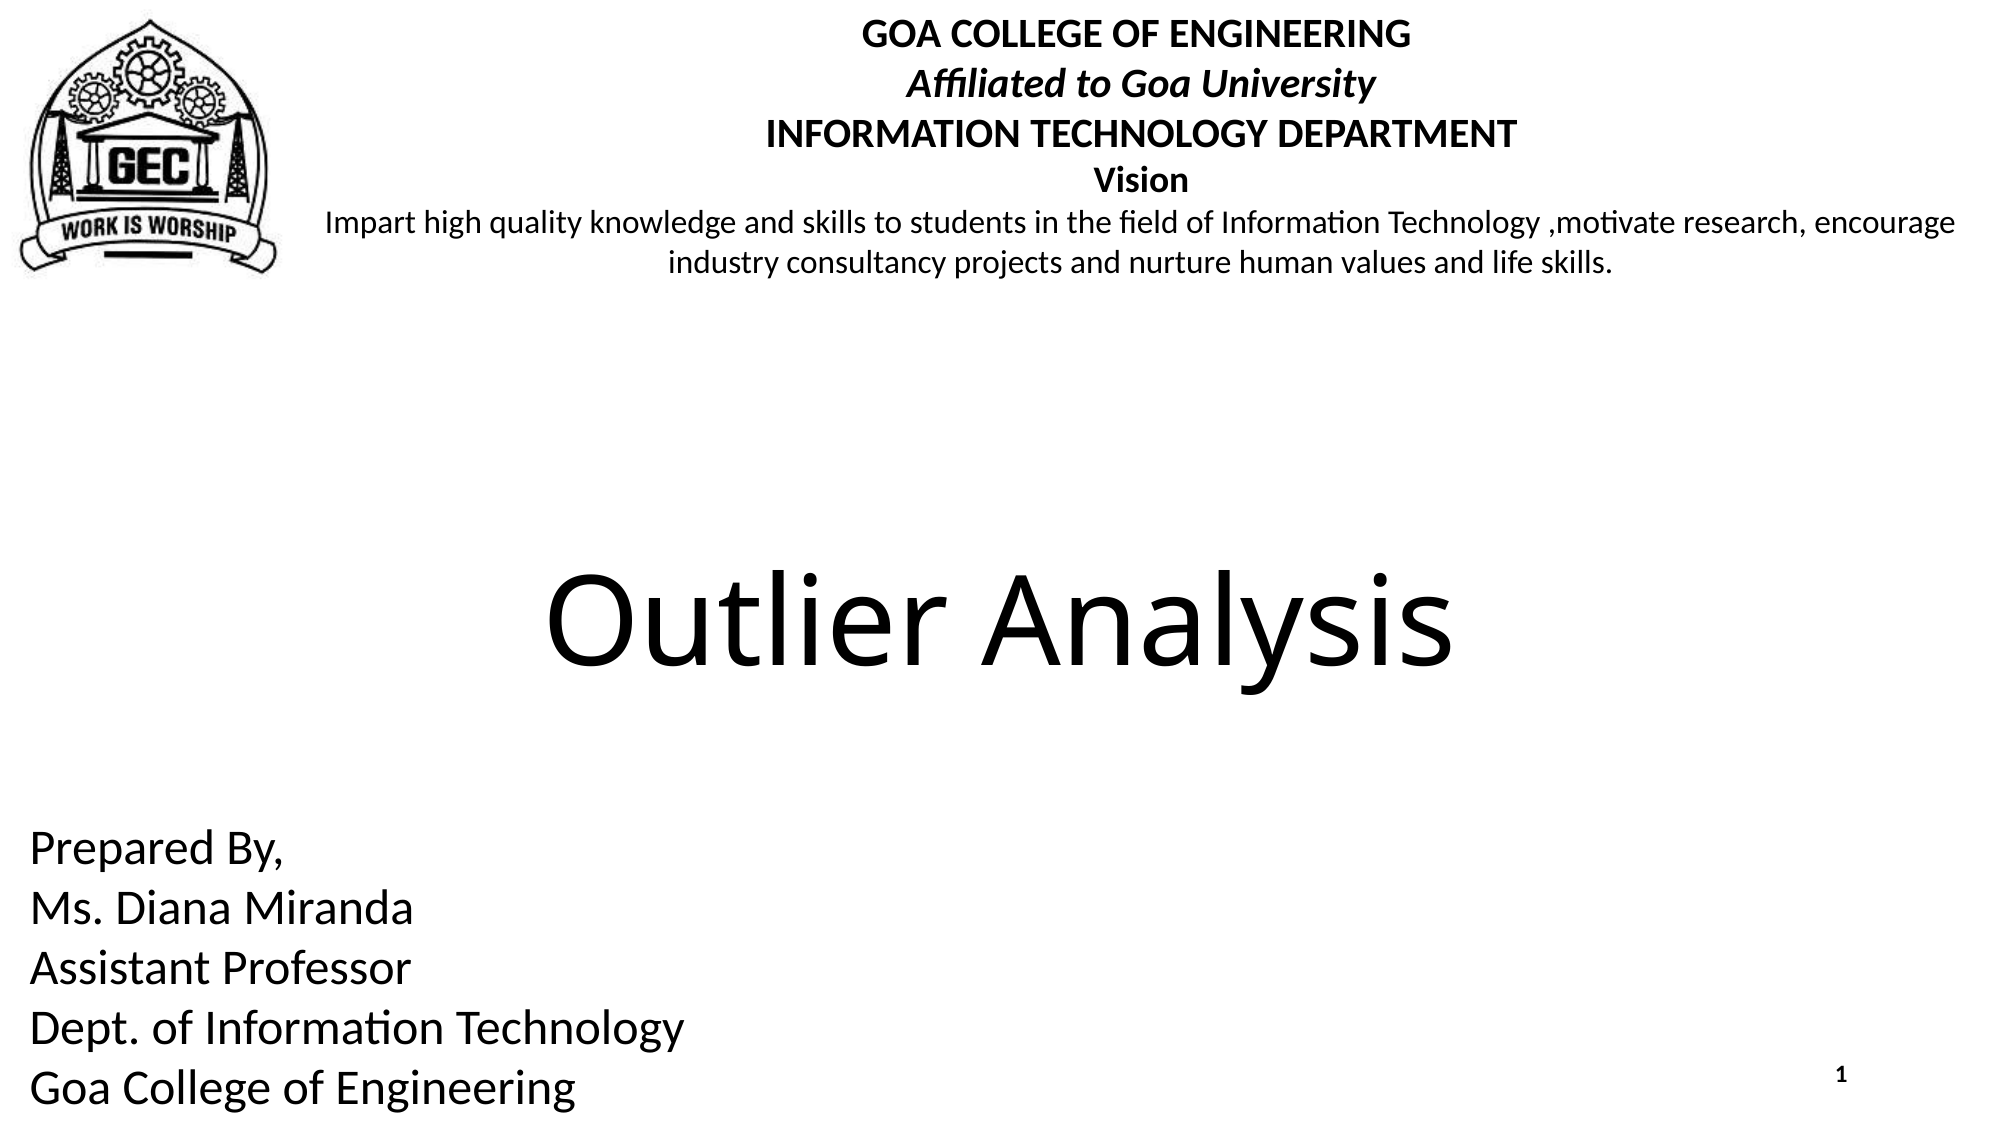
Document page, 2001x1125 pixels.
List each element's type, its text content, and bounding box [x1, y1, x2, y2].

slide_number 1 [1412, 1042, 1863, 1103]
picture [0, 0, 294, 291]
text_box GOA COLLEGE OF ENGINEERING Affiliated to Goa University INFORMATION TECHNOLOGY DEPARTMENT Vision Impart high quality knowledge and skills to students in the field of Information Technology ,motivate research, encourage industry consultancy projects and nurture human values and life skills. [294, 0, 2000, 289]
title Outlier Analysis [332, 397, 1668, 700]
text_box Prepared By, Ms. Diana Miranda Assistant Professor Dept. of Information Technology Goa College of Engineering [14, 806, 803, 1122]
